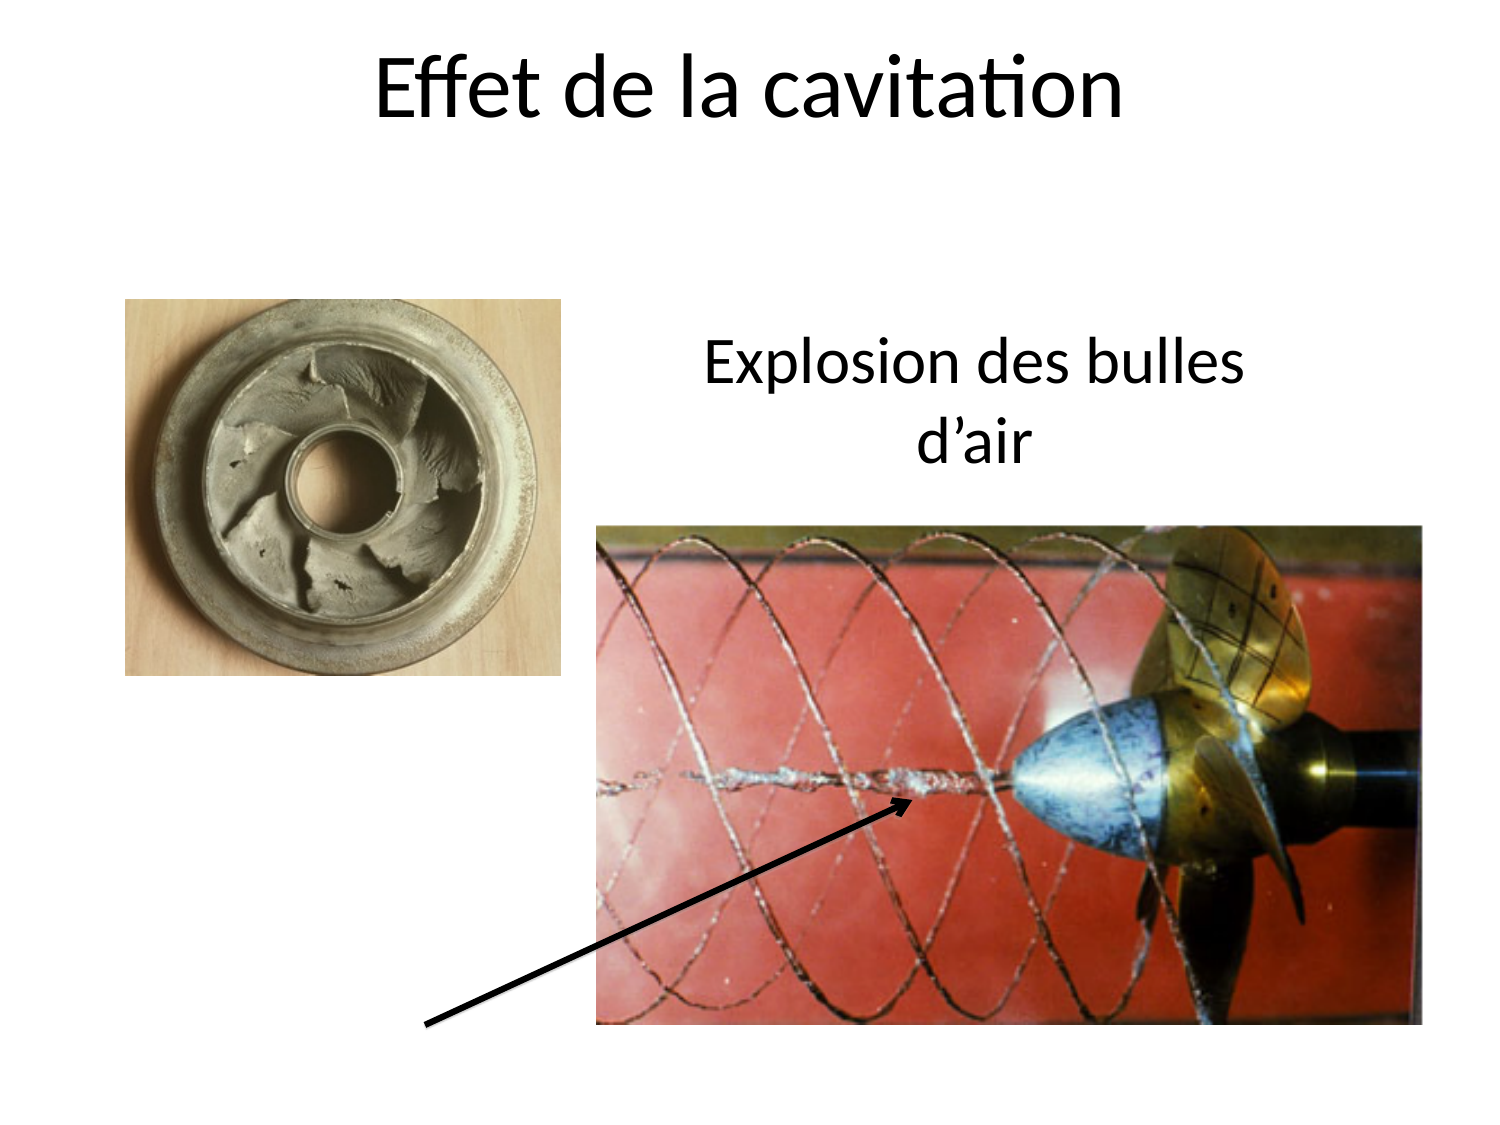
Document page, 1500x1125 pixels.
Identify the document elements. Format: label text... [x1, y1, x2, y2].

text_box Explosion des bulles d’air [643, 302, 1307, 491]
picture [595, 524, 1426, 1026]
picture [124, 299, 561, 676]
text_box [424, 799, 913, 1026]
title Effet de la cavitation [75, 0, 1425, 175]
